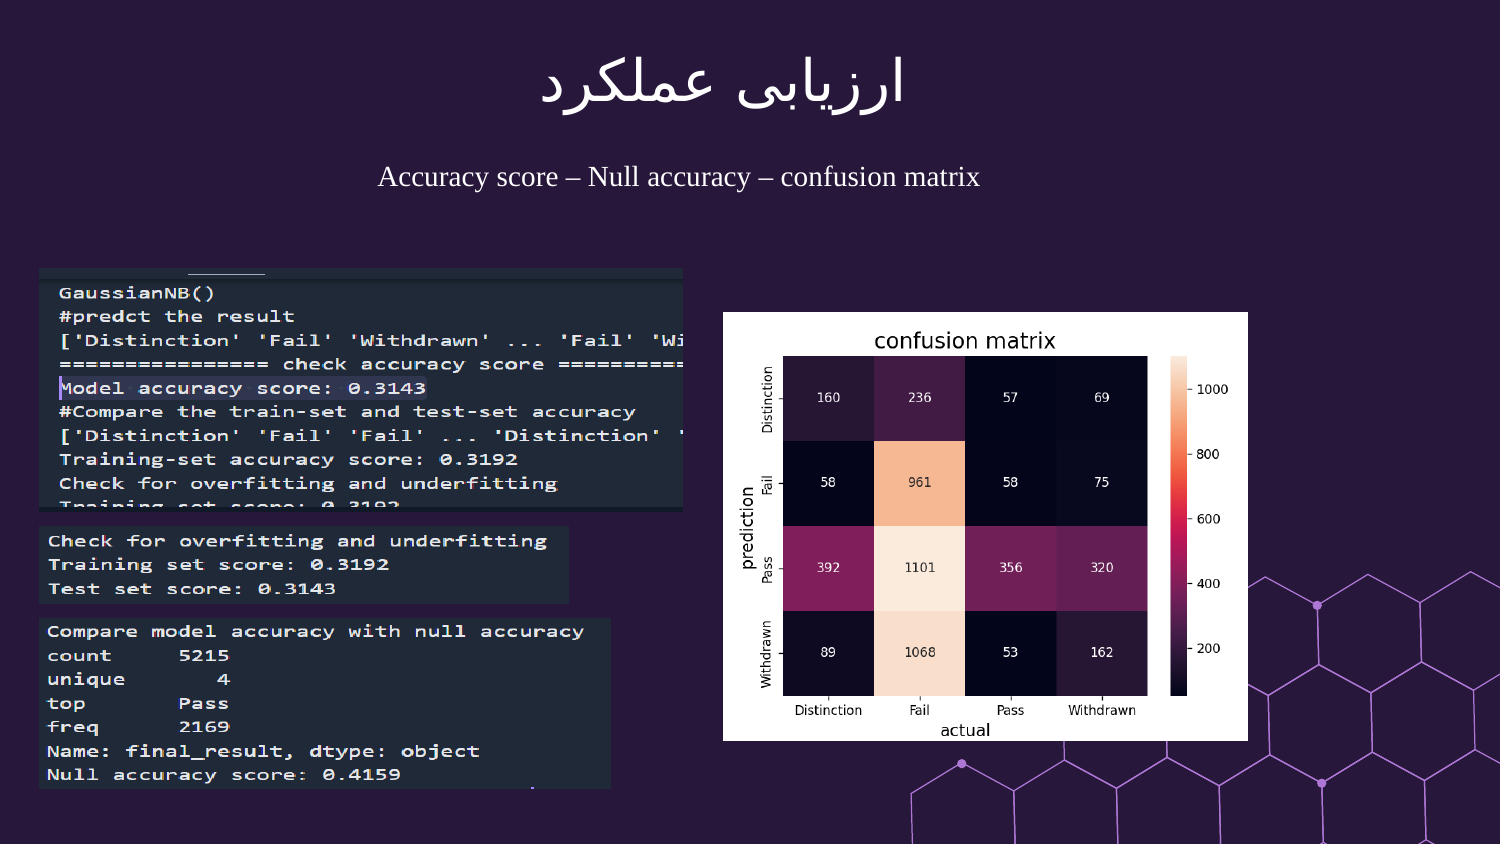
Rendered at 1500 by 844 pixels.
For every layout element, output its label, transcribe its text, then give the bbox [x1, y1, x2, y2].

text_box ارزیابی عملکرد [91, 28, 1356, 123]
picture [39, 268, 684, 512]
picture [723, 311, 1248, 741]
picture [38, 525, 569, 604]
picture [39, 618, 611, 789]
text_box Accuracy score – Null accuracy – confusion matrix [362, 150, 997, 201]
